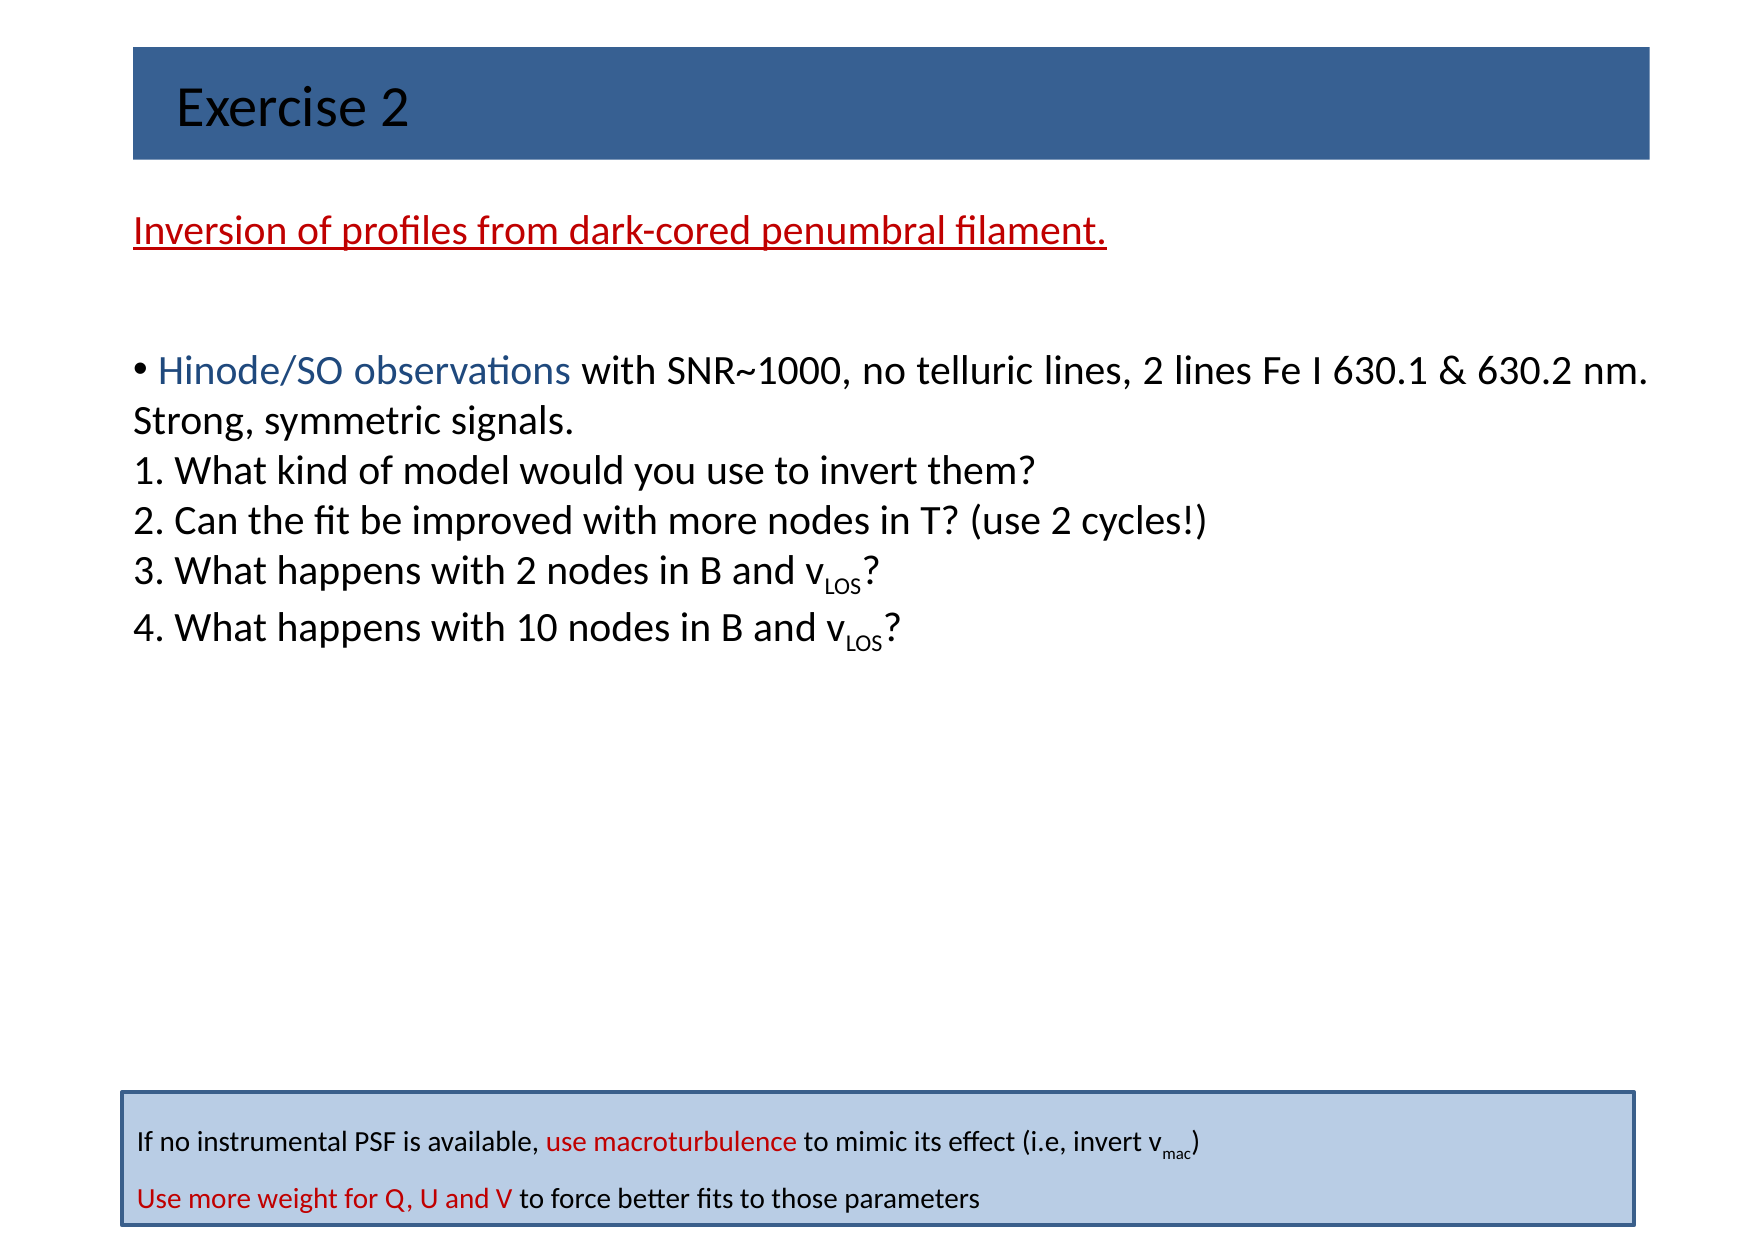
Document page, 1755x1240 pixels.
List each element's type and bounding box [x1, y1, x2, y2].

text_box [133, 202, 1650, 1028]
text_box [120, 1090, 1636, 1227]
text_box [133, 47, 1650, 160]
